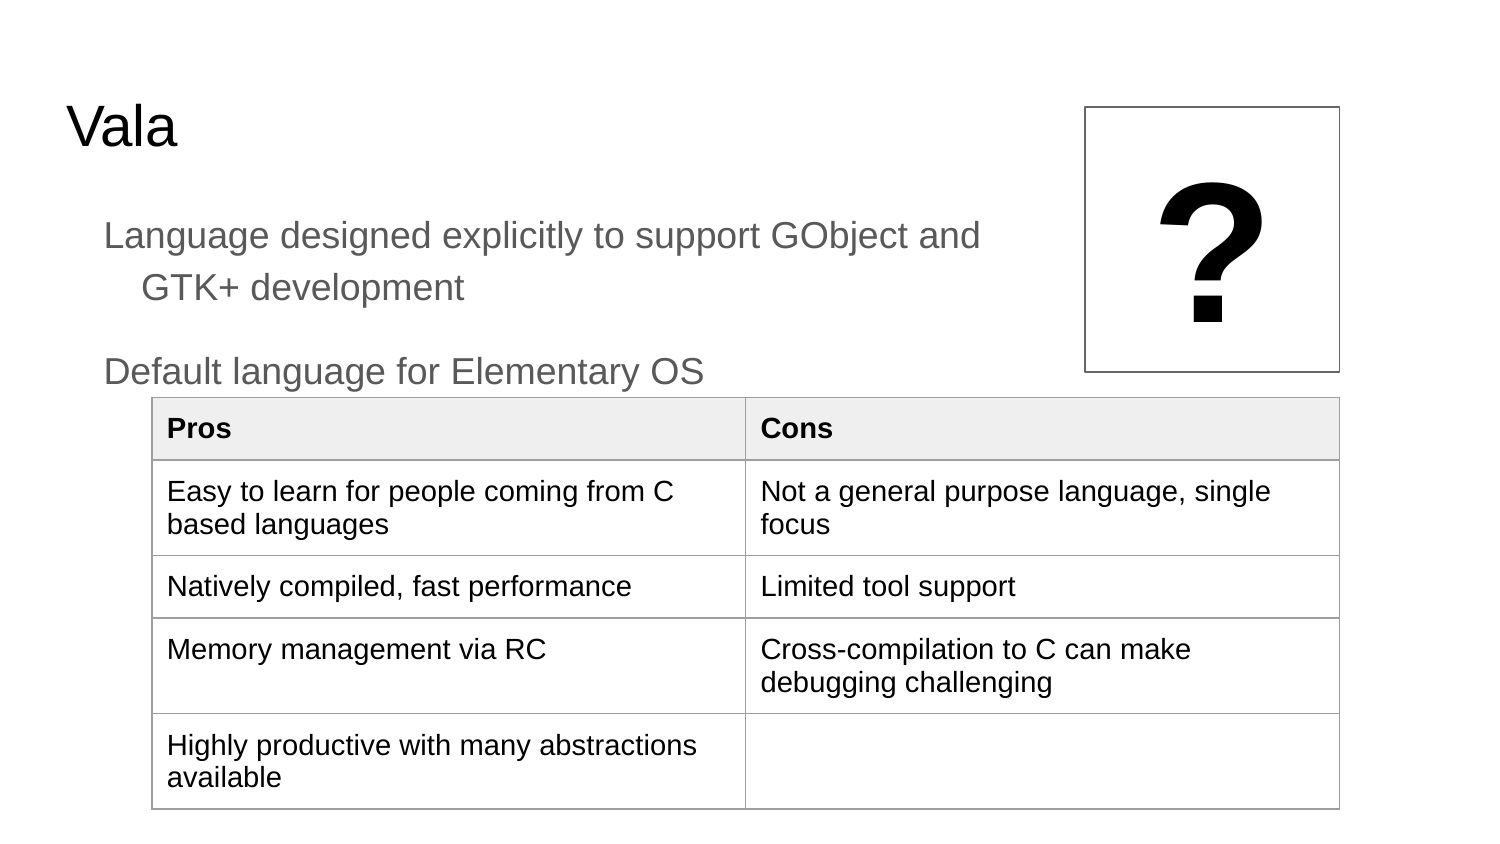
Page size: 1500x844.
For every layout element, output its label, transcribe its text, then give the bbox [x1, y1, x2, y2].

text_box ? [1085, 107, 1340, 372]
list Language designed explicitly to support GObject and GTK+ development Default language for Elementary OS [51, 189, 1016, 350]
table_cell [746, 714, 1339, 808]
table_cell Highly productive with many abstractions available [153, 714, 745, 808]
title Vala [51, 72, 1449, 167]
table_cell Cross-compilation to C can make debugging challenging [746, 619, 1339, 713]
table_cell Limited tool support [746, 556, 1339, 617]
table_cell Not a general purpose language, single focus [746, 461, 1339, 555]
table_cell Natively compiled, fast performance [153, 556, 745, 617]
table_header Pros [153, 398, 745, 459]
table_cell Easy to learn for people coming from C based languages [153, 461, 745, 555]
table_cell Memory management via RC [153, 619, 745, 713]
table_header Cons [746, 398, 1339, 459]
